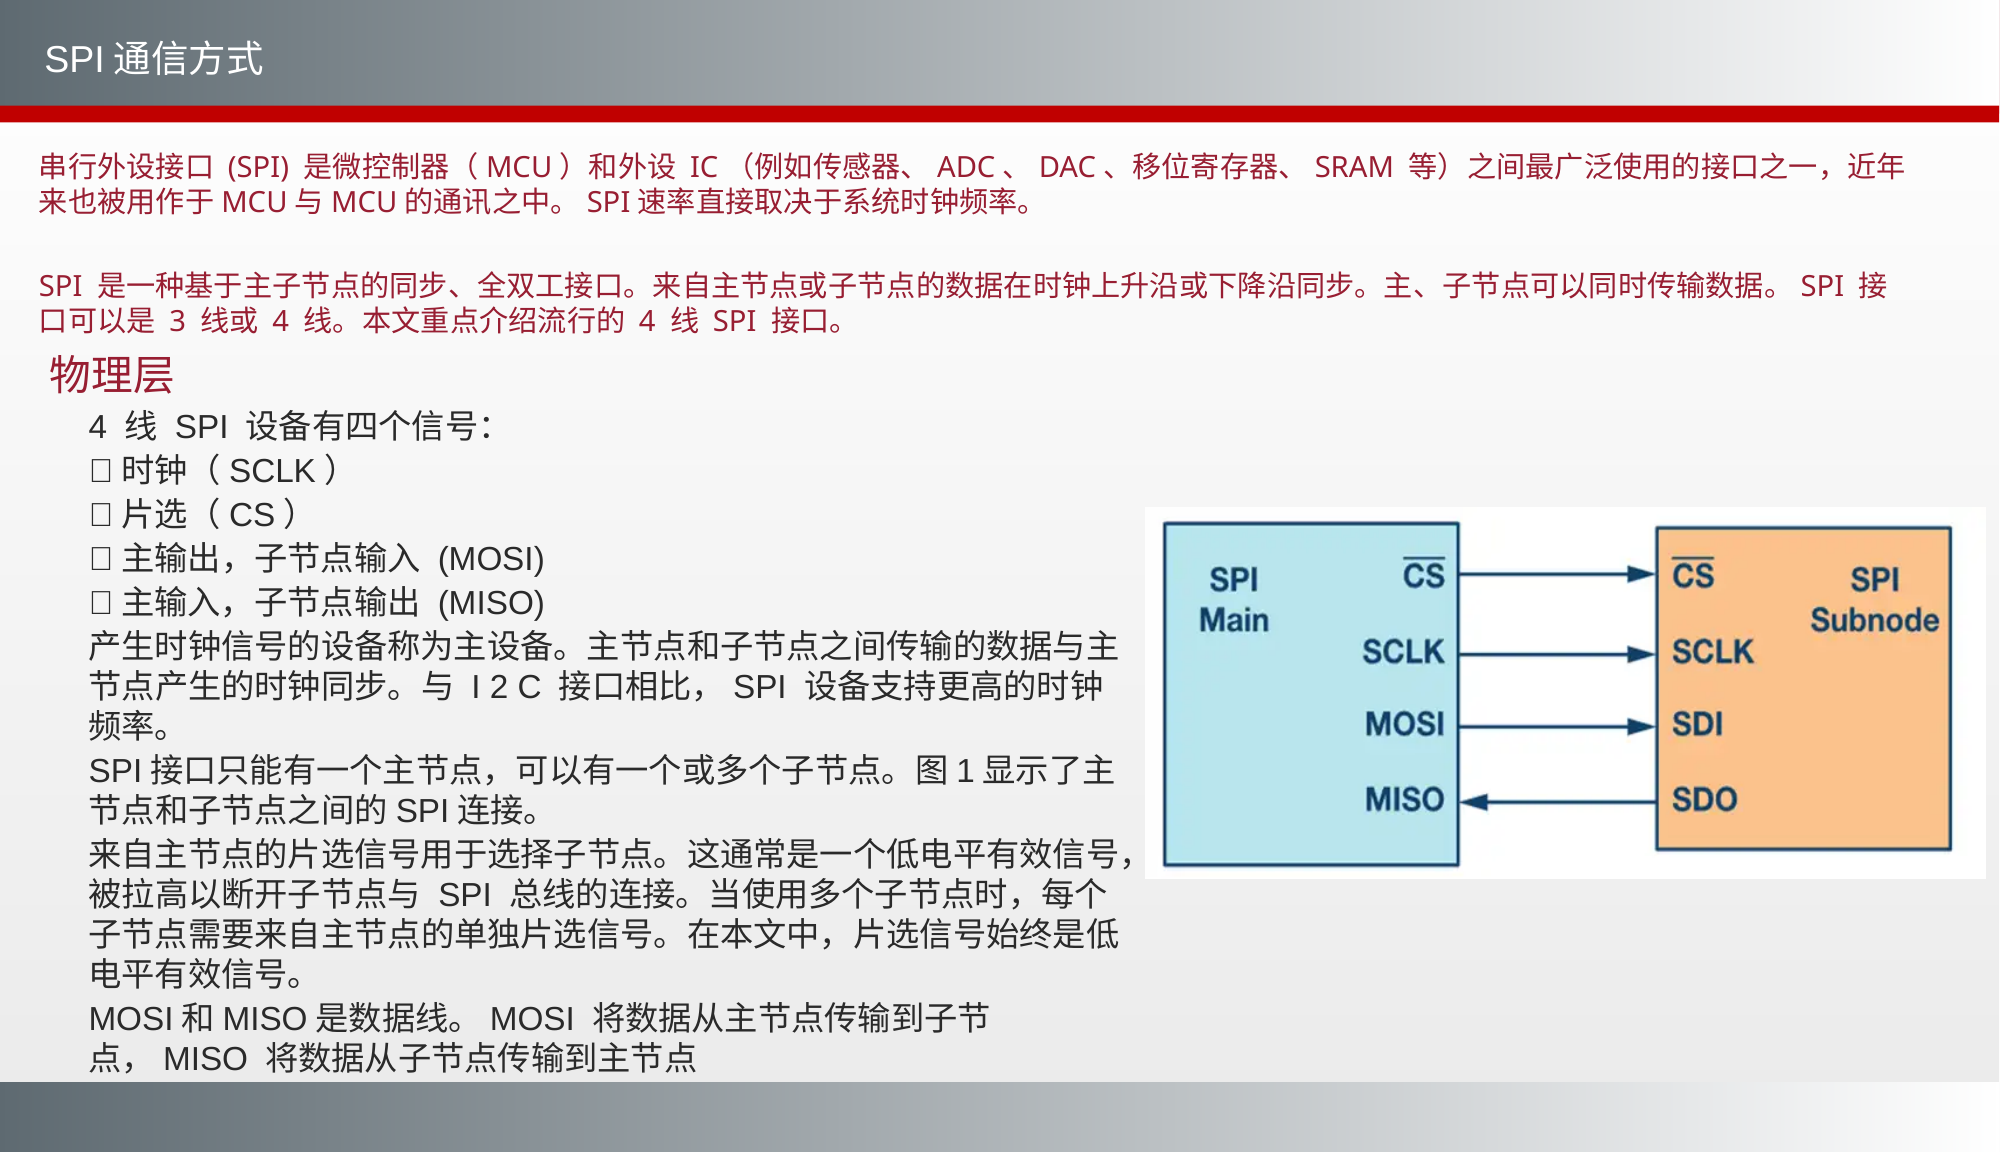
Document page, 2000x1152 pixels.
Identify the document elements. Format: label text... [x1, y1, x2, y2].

text_box 物理层 [29, 338, 1923, 398]
picture [1145, 507, 1987, 879]
subtitle 串行外设接口 (SPI) 是微控制器（MCU）和外设 IC（例如传感器、ADC、DAC、移位寄存器、SRAM 等）之间最广泛使用的接口之一，近年来也被用作于MCU与MCU的通讯之中。SPI速率直接取决于系统时钟频率。 SPI 是一种基于主子节点的同步、全双工接口。来自主节点或子节点的数据在时钟上升沿或下降沿同步。主、子节点可以同时传输数据。SPI 接口可以是 3 线或 4 线。本文重点介绍流行的 4 线 SPI 接口。 [15, 137, 1910, 203]
text_box 4 线 SPI 设备有四个信号： 时钟（SCLK） 片选（CS） 主输出，子节点输入 (MOSI) 主输入，子节点输出 (MISO) 产生时钟信号的设备称为主设备。主节点和子节点之间传输的数据与主节点产生的时钟同步。与 I 2 C 接口相比，SPI 设备支持更高的时钟频率。 SPI接口只能有一个主节点，可以有一个或多个子节点。图1显示了主节点和子节点之间的SPI连接。 来自主节点的片选信号用于选择子节点。这通常是一个低电平有效信号，被拉高以断开子节点与 SPI 总线的连接。当使用多个子节点时，每个子节点需要来自主节点的单独片选信号。在本文中，片选信号始终是低电平有效信号。 MOSI和MISO是数据线。MOSI 将数据从主节点传输到子节点，MISO 将数据从子节点传输到主节点 [73, 397, 1146, 1080]
text_box SPI通信方式 [29, 27, 1895, 88]
